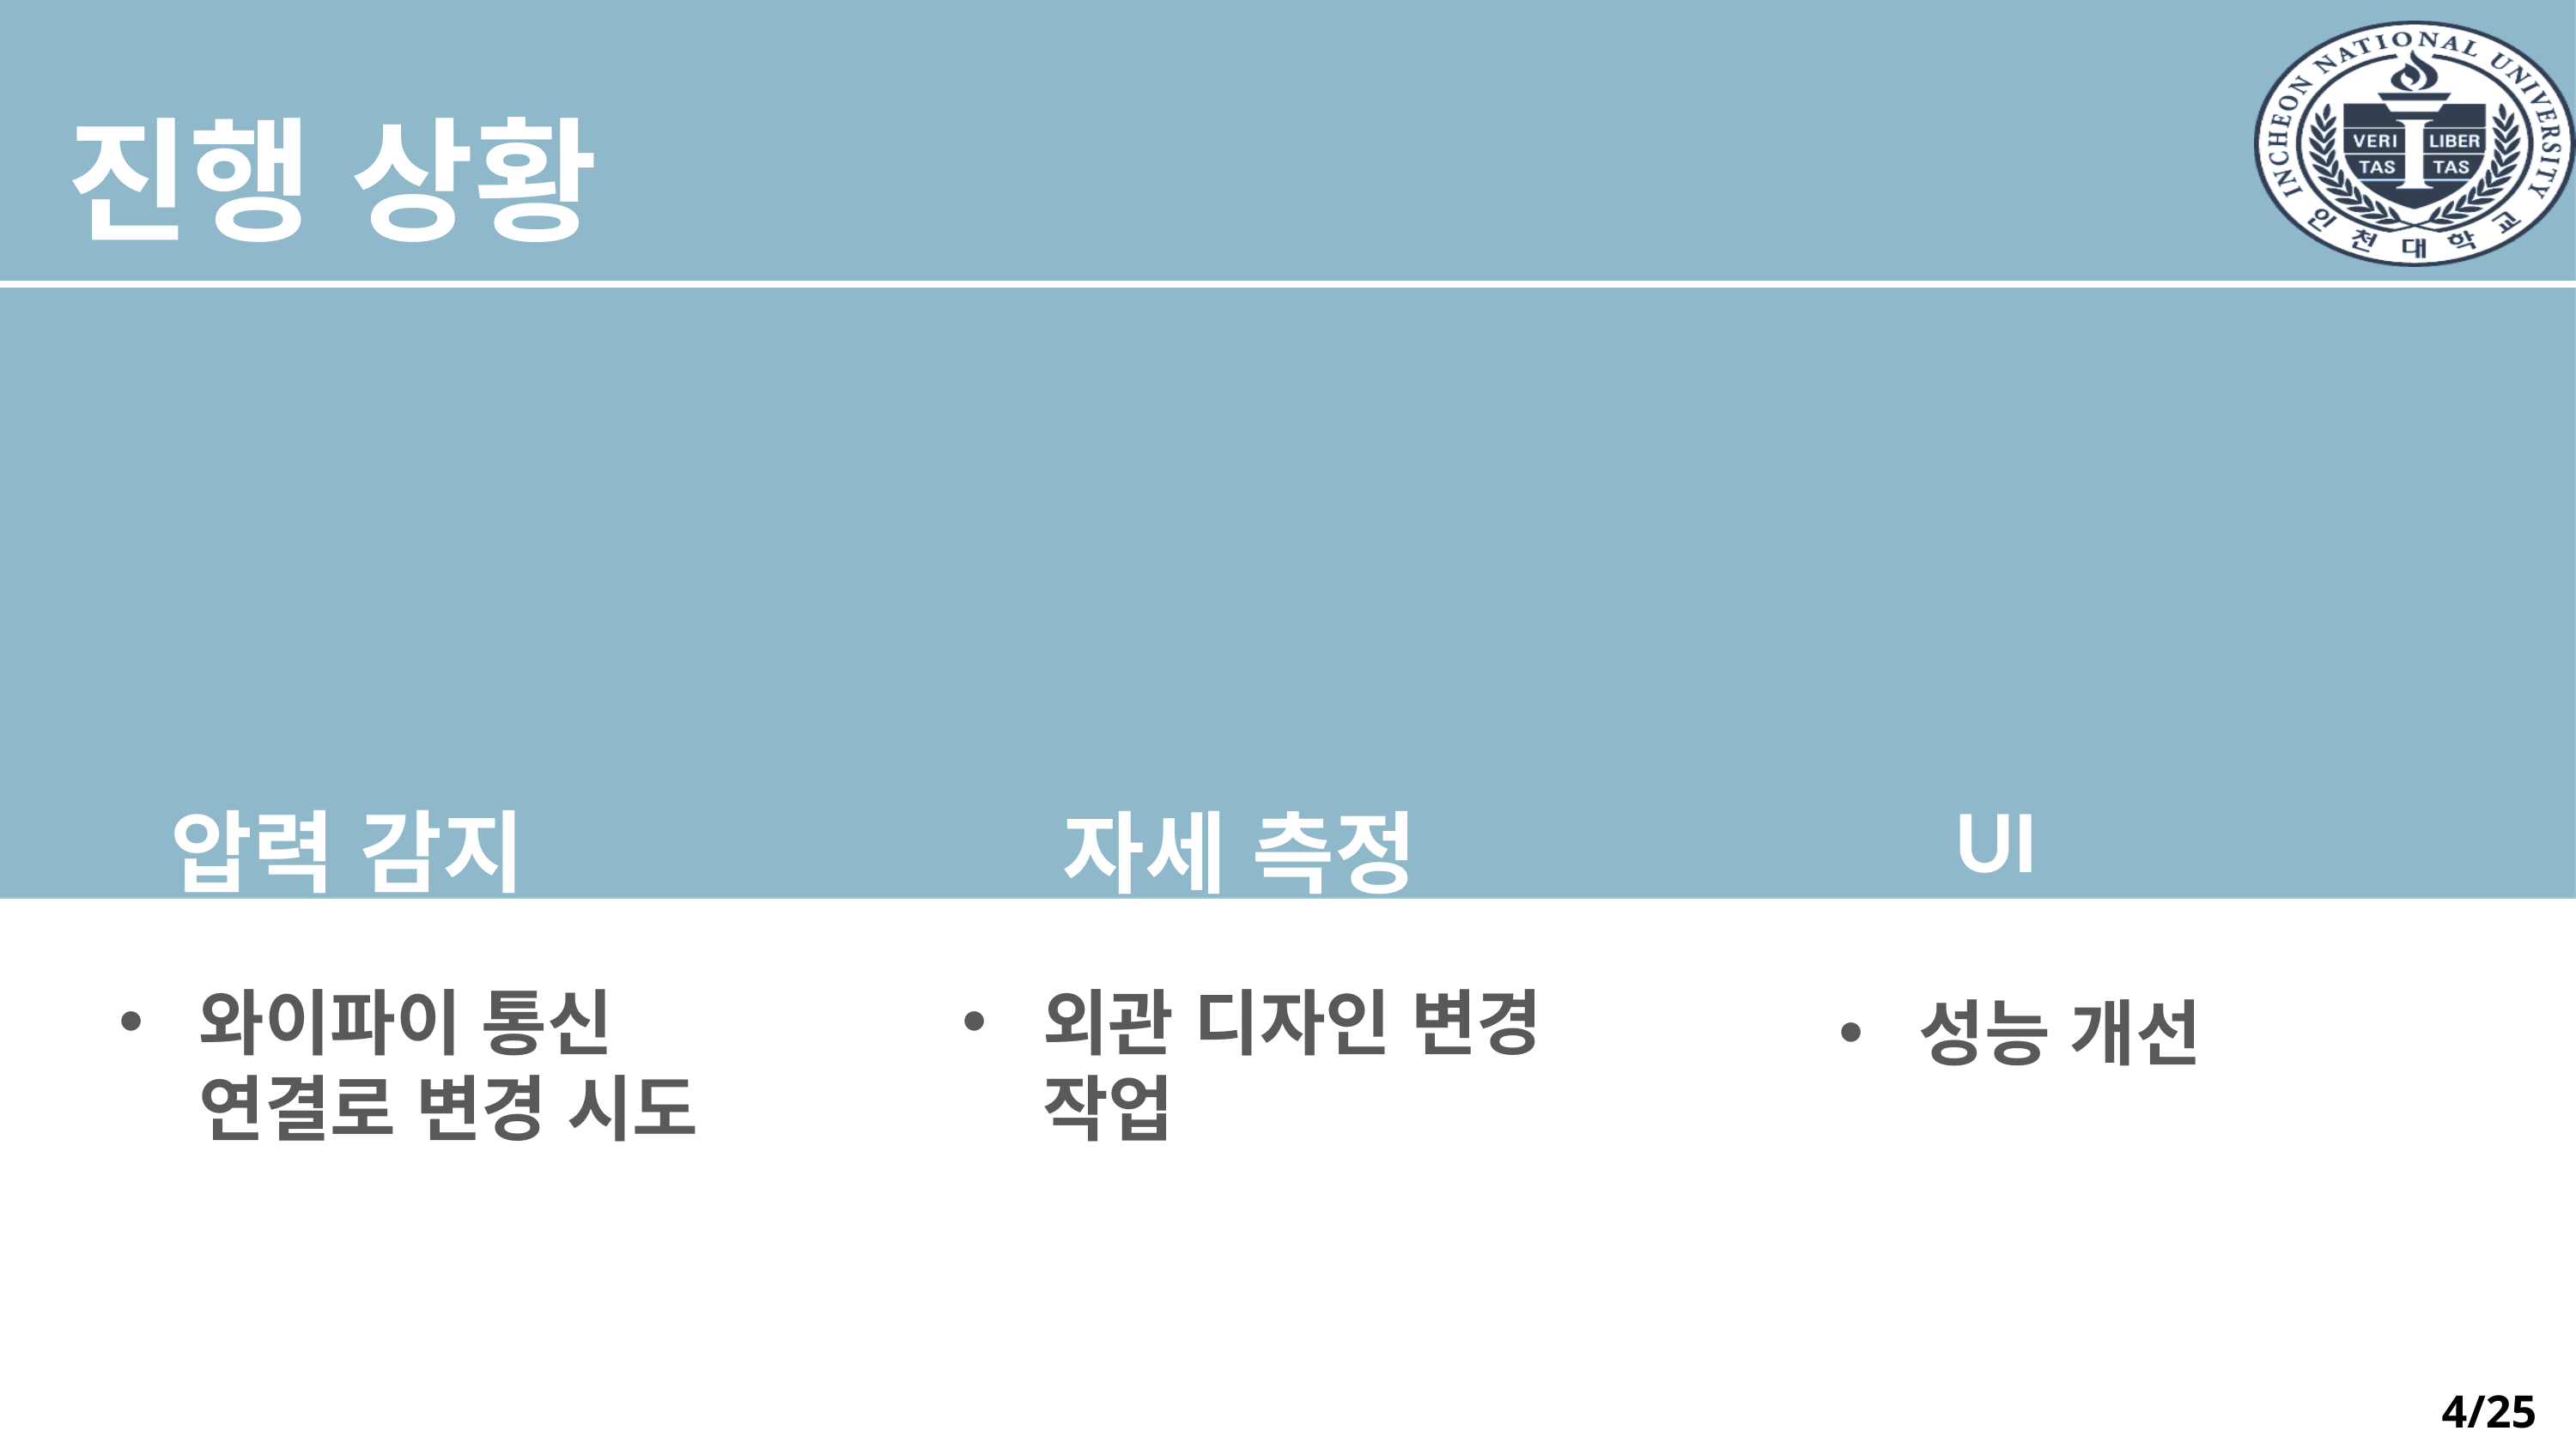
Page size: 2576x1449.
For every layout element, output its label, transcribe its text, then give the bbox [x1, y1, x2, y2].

picture [2253, 21, 2576, 268]
text_box 외관 디자인 변경 작업 [949, 971, 1627, 1156]
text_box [0, 294, 2576, 899]
text_box 와이파이 통신 연결로 변경 시도 [106, 971, 750, 1242]
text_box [0, 0, 2576, 283]
text_box 4/25 [2407, 1376, 2572, 1443]
text_box 성능 개선 [1826, 982, 2566, 1081]
